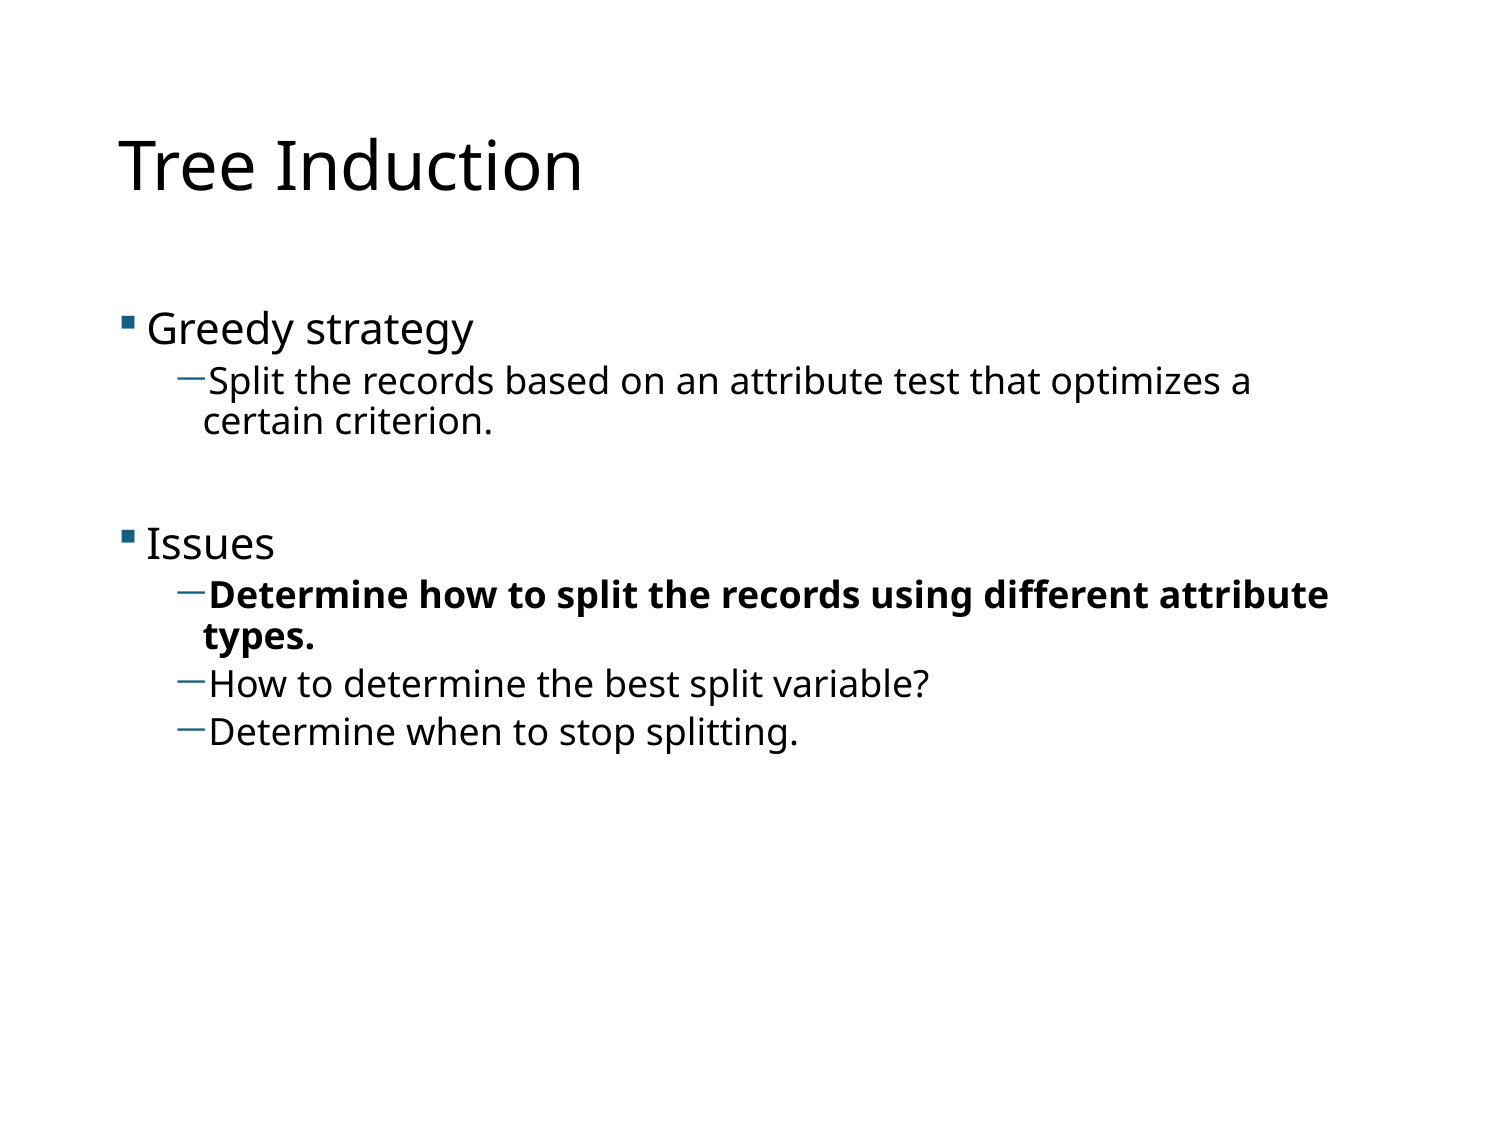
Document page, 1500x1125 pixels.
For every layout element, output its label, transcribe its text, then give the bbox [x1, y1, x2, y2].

list Greedy strategy Split the records based on an attribute test that optimizes a certain criterion. Issues Determine how to split the records using different attribute types. How to determine the best split variable? Determine when to stop splitting. [103, 299, 1397, 1014]
title Tree Induction [103, 59, 1397, 278]
